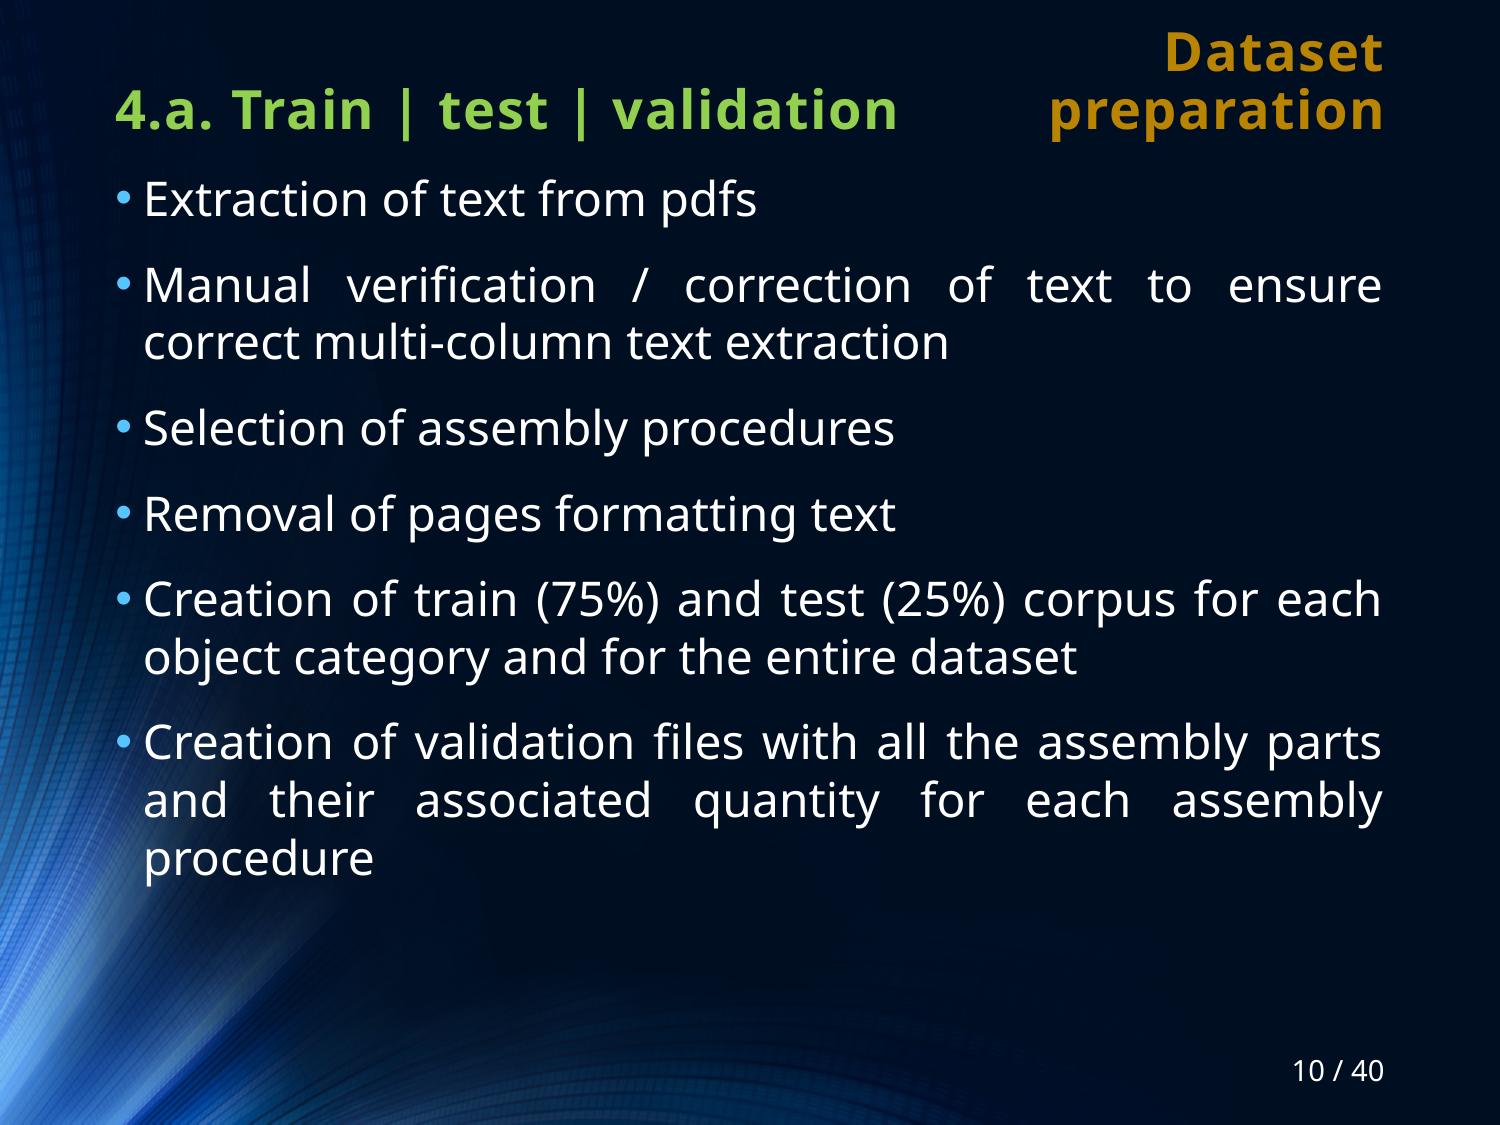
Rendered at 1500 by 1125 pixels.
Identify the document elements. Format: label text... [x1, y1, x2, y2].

title 4.a. Train | test | validation [100, 62, 797, 149]
list Extraction of text from pdfs Manual verification / correction of text to ensure correct multi-column text extraction Selection of assembly procedures Removal of pages formatting text Creation of train (75%) and test (25%) corpus for each object category and for the entire dataset Creation of validation files with all the assembly parts and their associated quantity for each assembly procedure [100, 160, 1400, 1012]
picture [0, 0, 1500, 1125]
slide_number 10 / 40 [1247, 1050, 1400, 1096]
text_box Dataset preparation [797, 62, 1401, 149]
